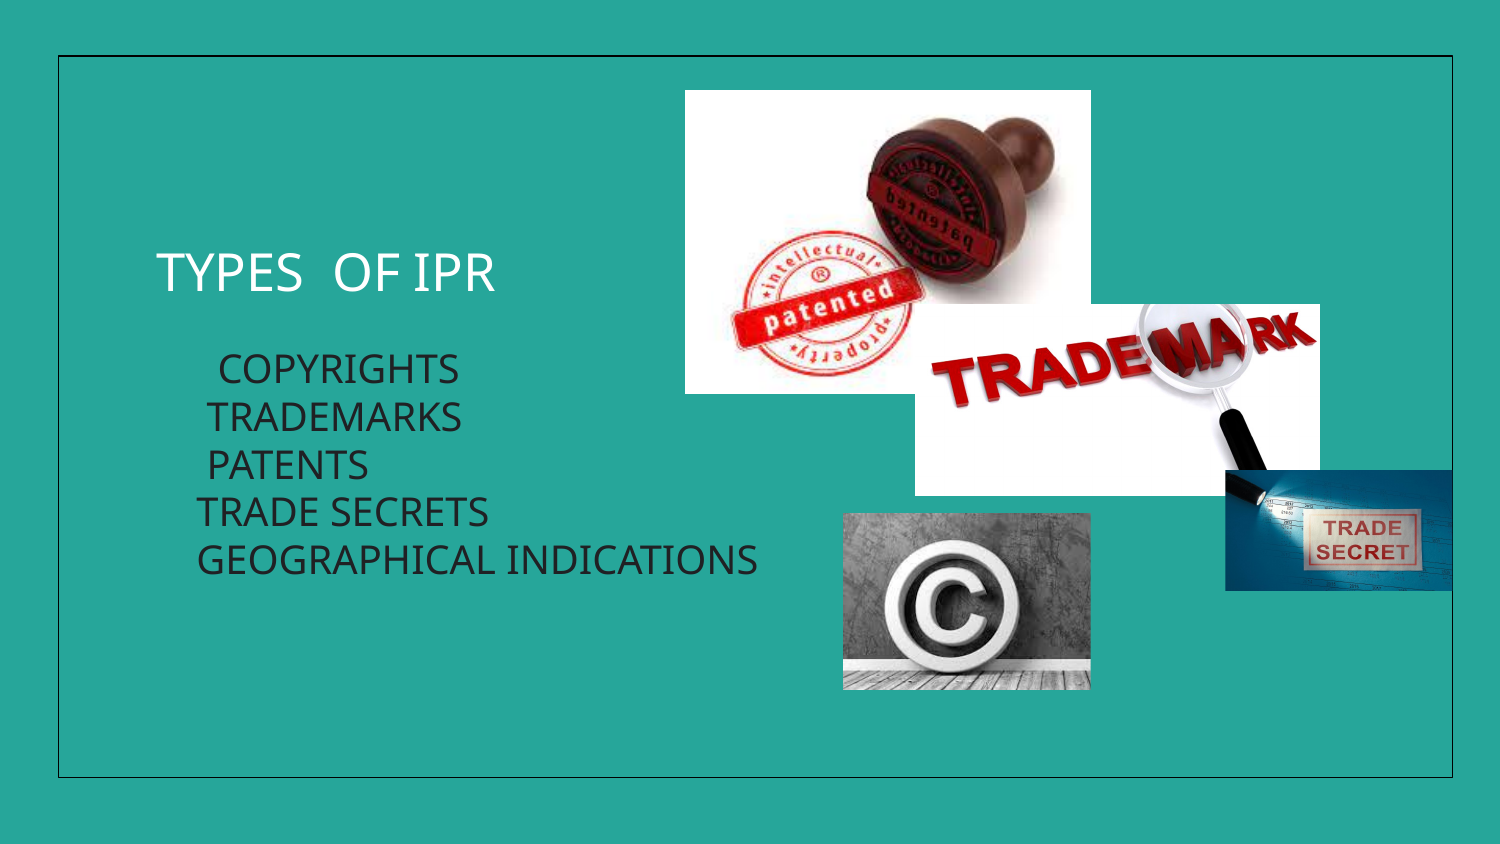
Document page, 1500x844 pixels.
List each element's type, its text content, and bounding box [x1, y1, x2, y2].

title TYPES OF IPR COPYRIGHTS TRADEMARKS PATENTS TRADE SECRETS GEOGRAPHICAL INDICATIONS [58, 55, 1453, 778]
picture [685, 90, 1423, 588]
picture [842, 512, 1091, 690]
